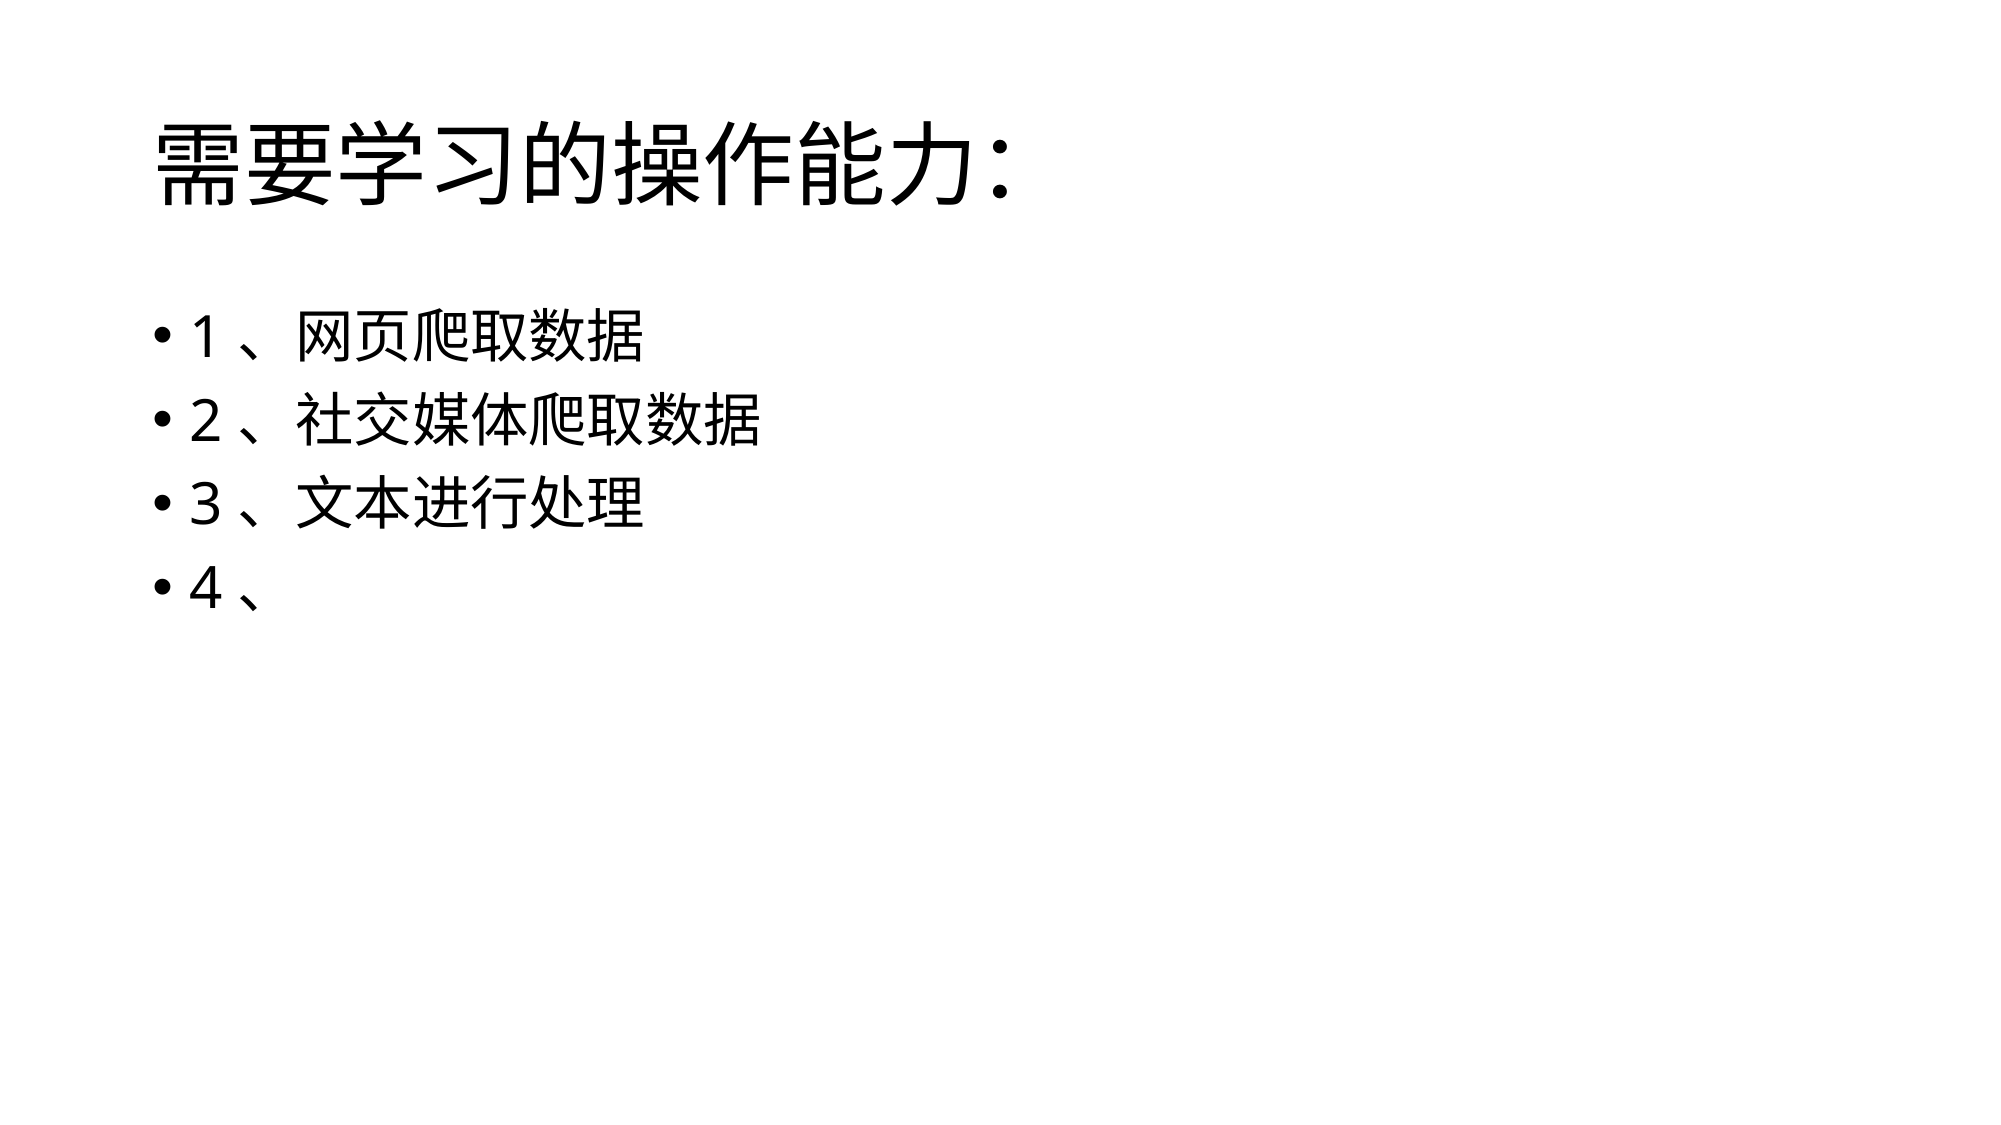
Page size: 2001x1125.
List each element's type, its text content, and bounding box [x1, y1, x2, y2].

title 需要学习的操作能力： [137, 59, 1863, 278]
list 1、网页爬取数据 2、社交媒体爬取数据 3、文本进行处理 4、 [137, 299, 1863, 1014]
